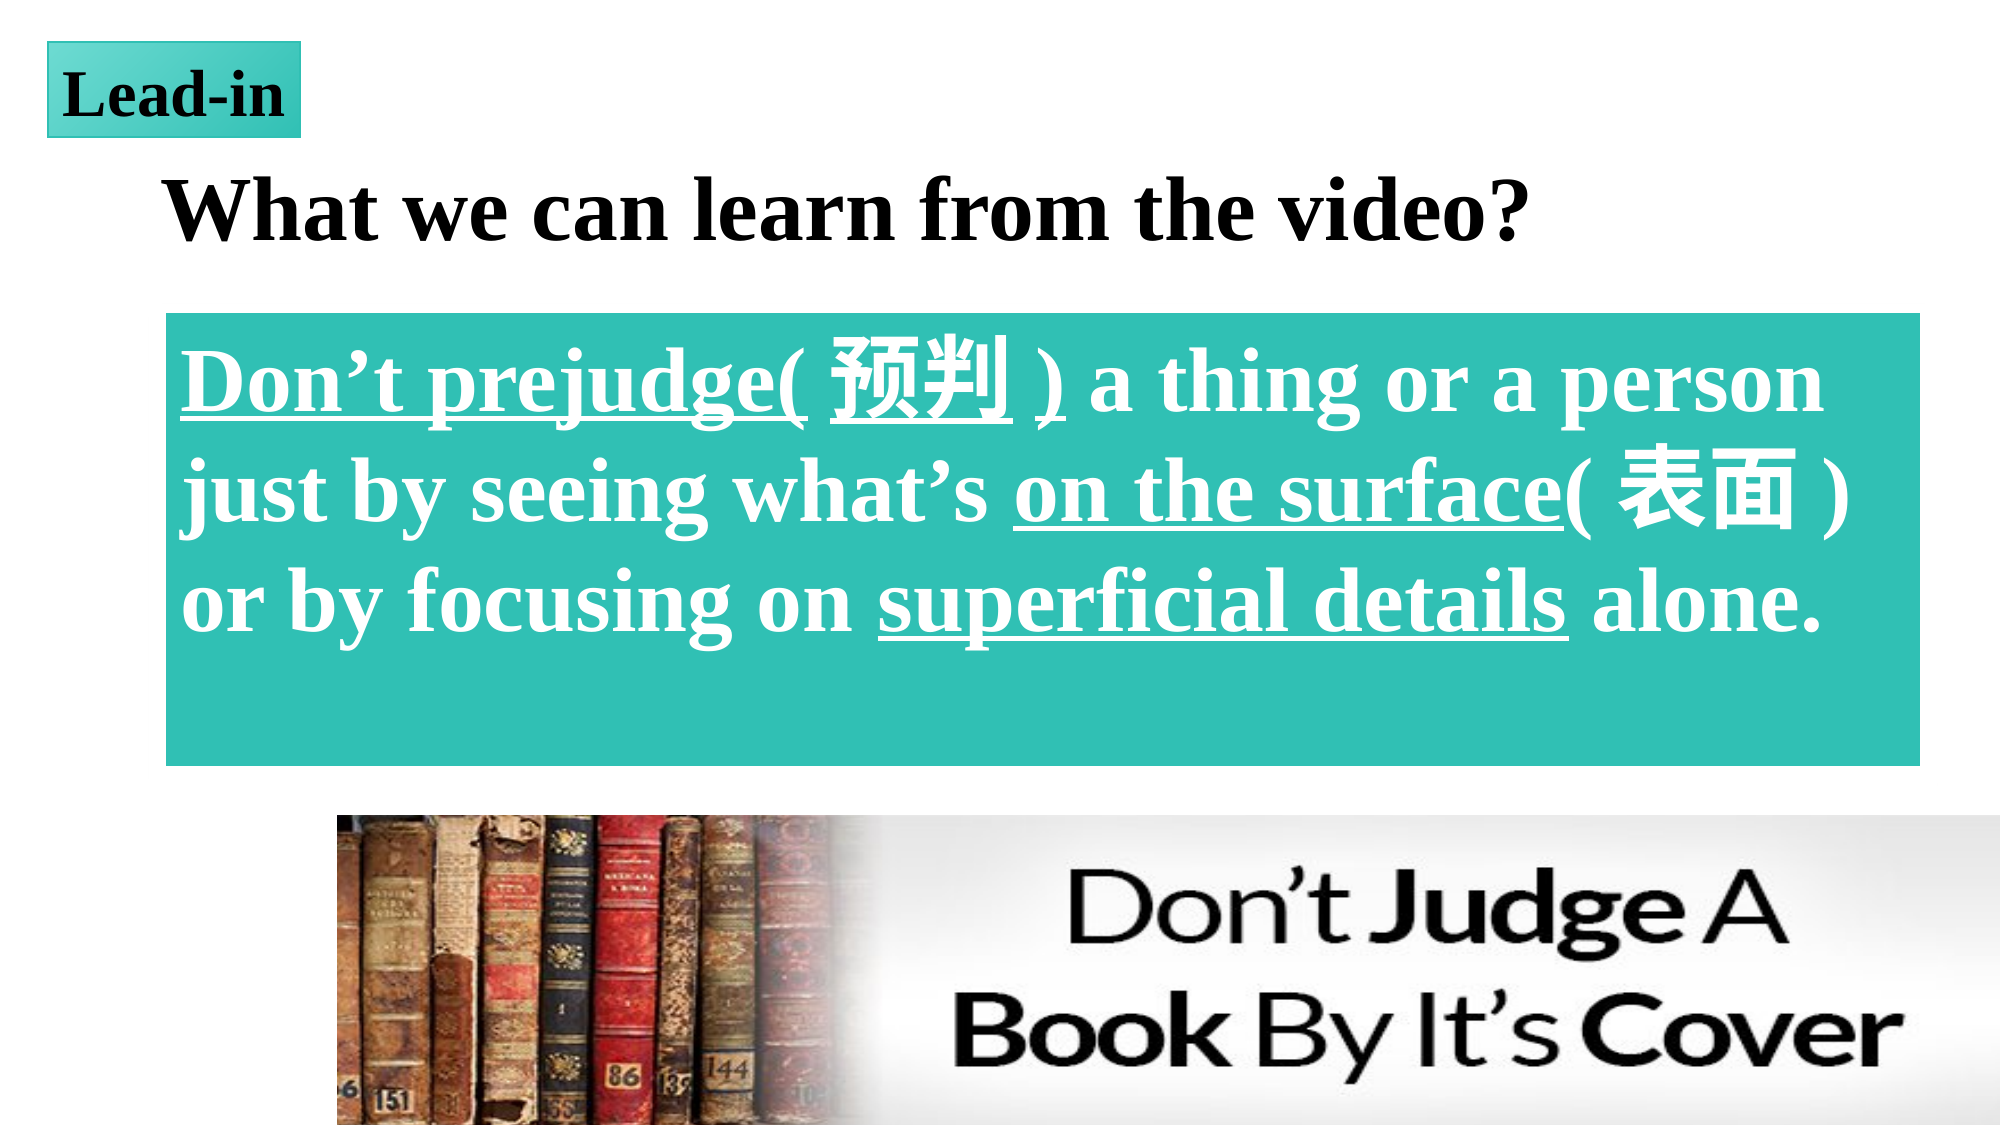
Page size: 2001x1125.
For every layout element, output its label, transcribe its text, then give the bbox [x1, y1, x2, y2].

text_box What we can learn from the video? [145, 141, 1942, 267]
picture [336, 815, 2000, 1125]
text_box Lead-in [47, 41, 301, 138]
text_box Don’t prejudge(预判) a thing or a person just by seeing what’s on the surface(表面) or by focusing on superficial details alone. [164, 311, 1922, 768]
